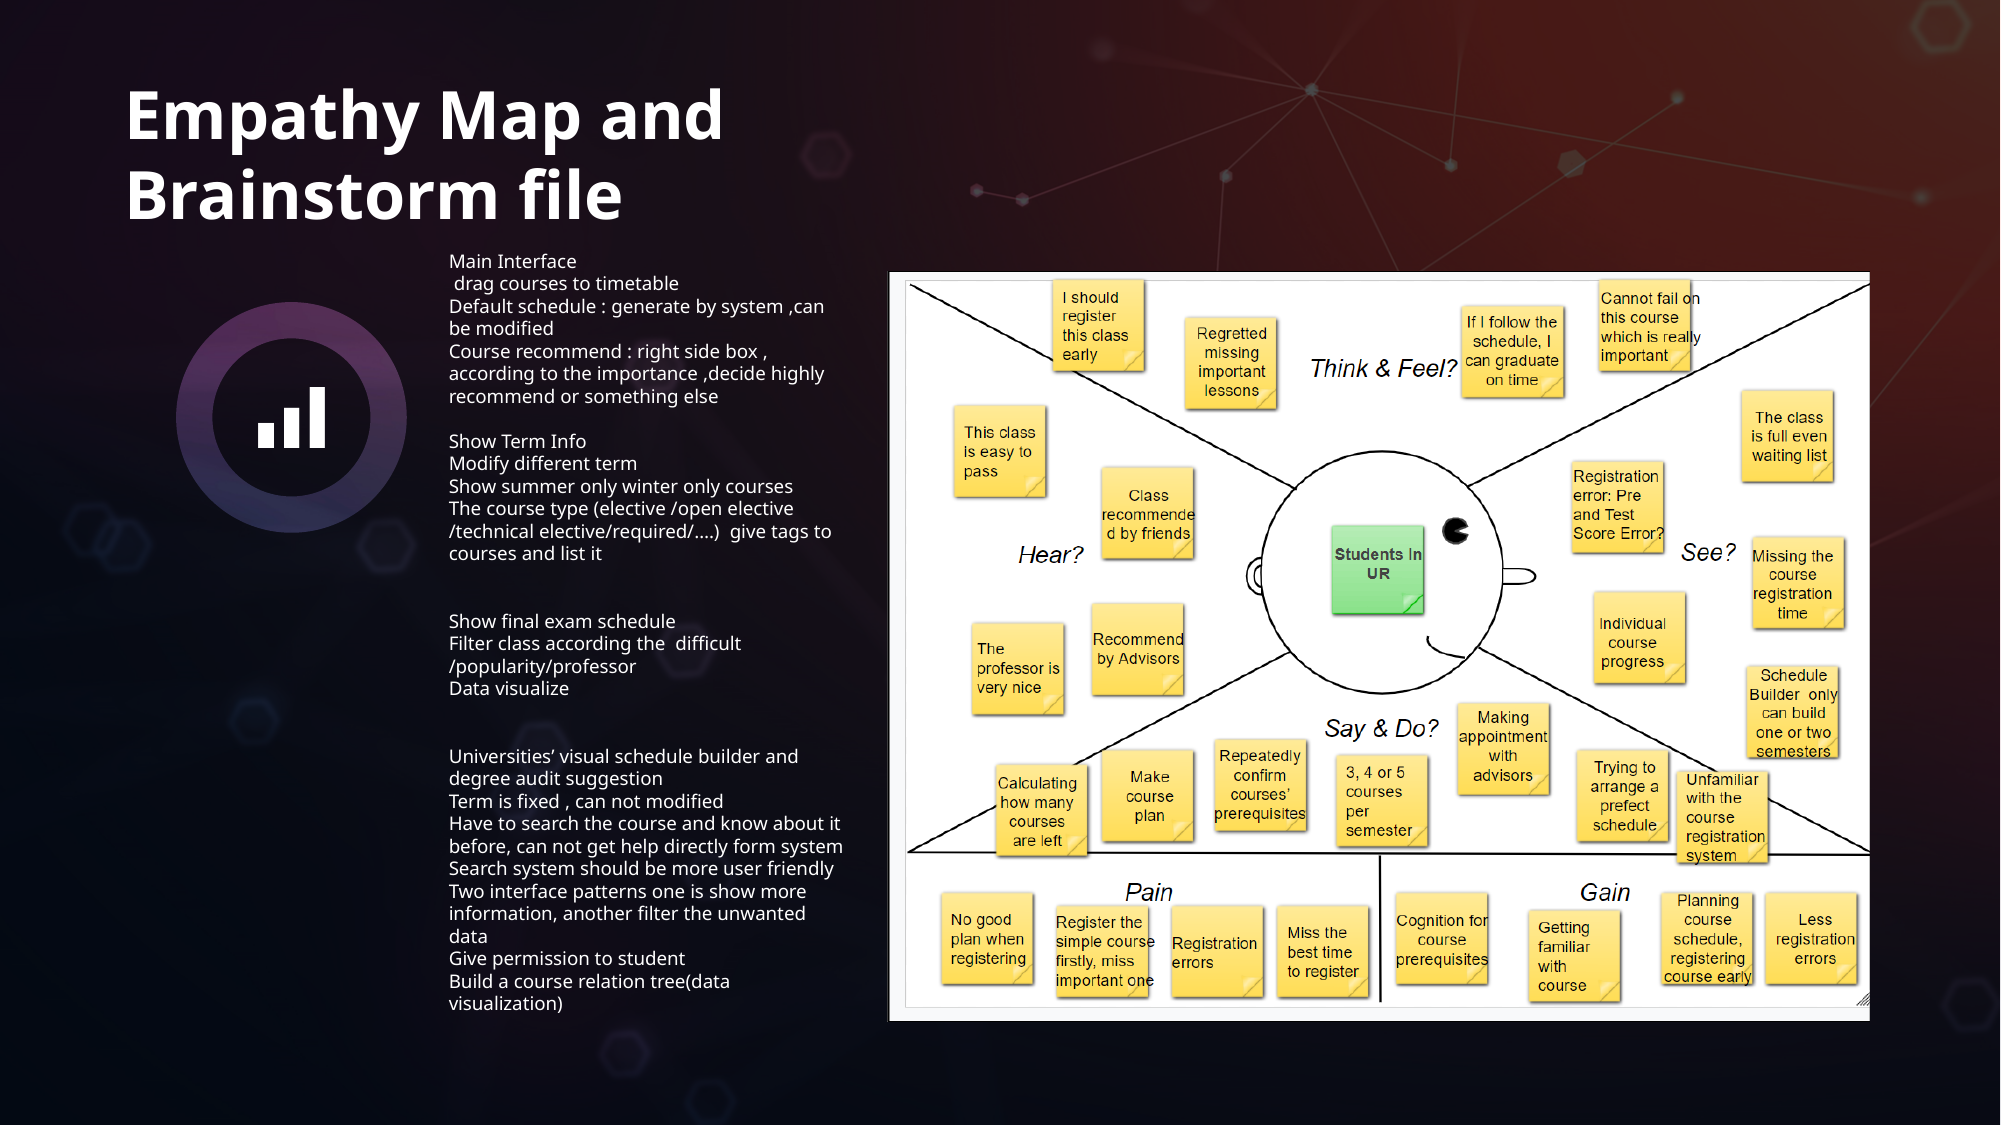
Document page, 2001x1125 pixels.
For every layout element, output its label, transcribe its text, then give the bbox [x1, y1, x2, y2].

text_box Empathy Map and Brainstorm file [109, 65, 778, 241]
text_box [175, 301, 408, 534]
text_box [0, 0, 2000, 1125]
text_box Main Interface drag courses to timetable Default schedule : generate by system ,can be modified Course recommend : right side box , according to the importance ,decide highly recommend or something else Show Term Info Modify different term Show summer only winter only courses The course type (elective /open elective /technical elective/required/….) give tags to courses and list it Show final exam schedule Filter class according the difficult /popularity/professor Data visualize Universities’ visual schedule builder and degree audit suggestion Term is fixed , can not modified Have to search the course and know about it before, can not get help directly form system Search system should be more user friendly Two interface patterns one is show more information, another filter the unwanted data Give permission to student Build a course relation tree(data visualization) [434, 242, 861, 1022]
picture [886, 271, 1870, 1022]
picture [258, 387, 325, 448]
